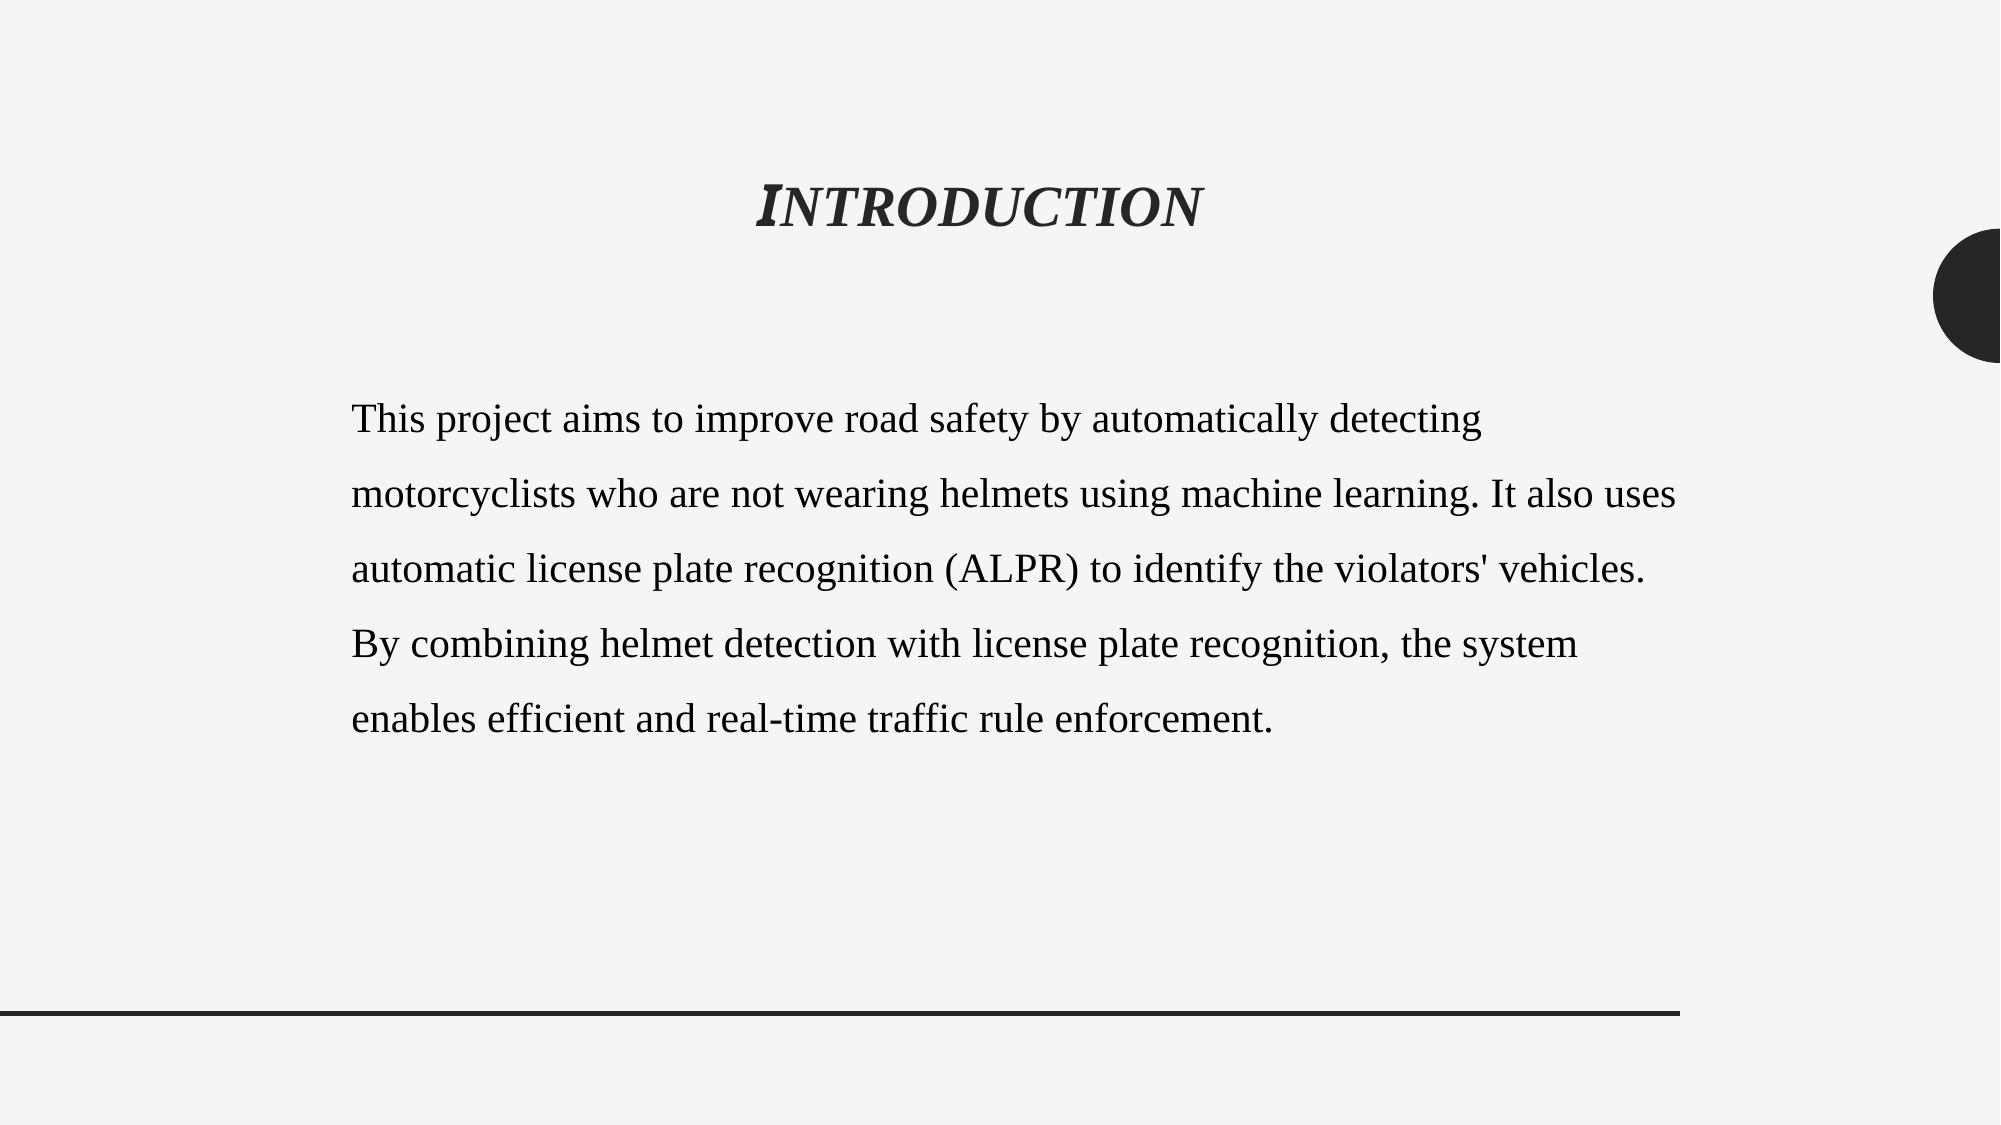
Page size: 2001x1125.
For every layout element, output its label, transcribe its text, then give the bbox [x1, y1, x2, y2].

text_box This project aims to improve road safety by automatically detecting motorcyclists who are not wearing helmets using machine learning. It also uses automatic license plate recognition (ALPR) to identify the violators' vehicles. By combining helmet detection with license plate recognition, the system enables efficient and real-time traffic rule enforcement. [336, 358, 1698, 1029]
list INTRODUCTION [291, 131, 1670, 266]
